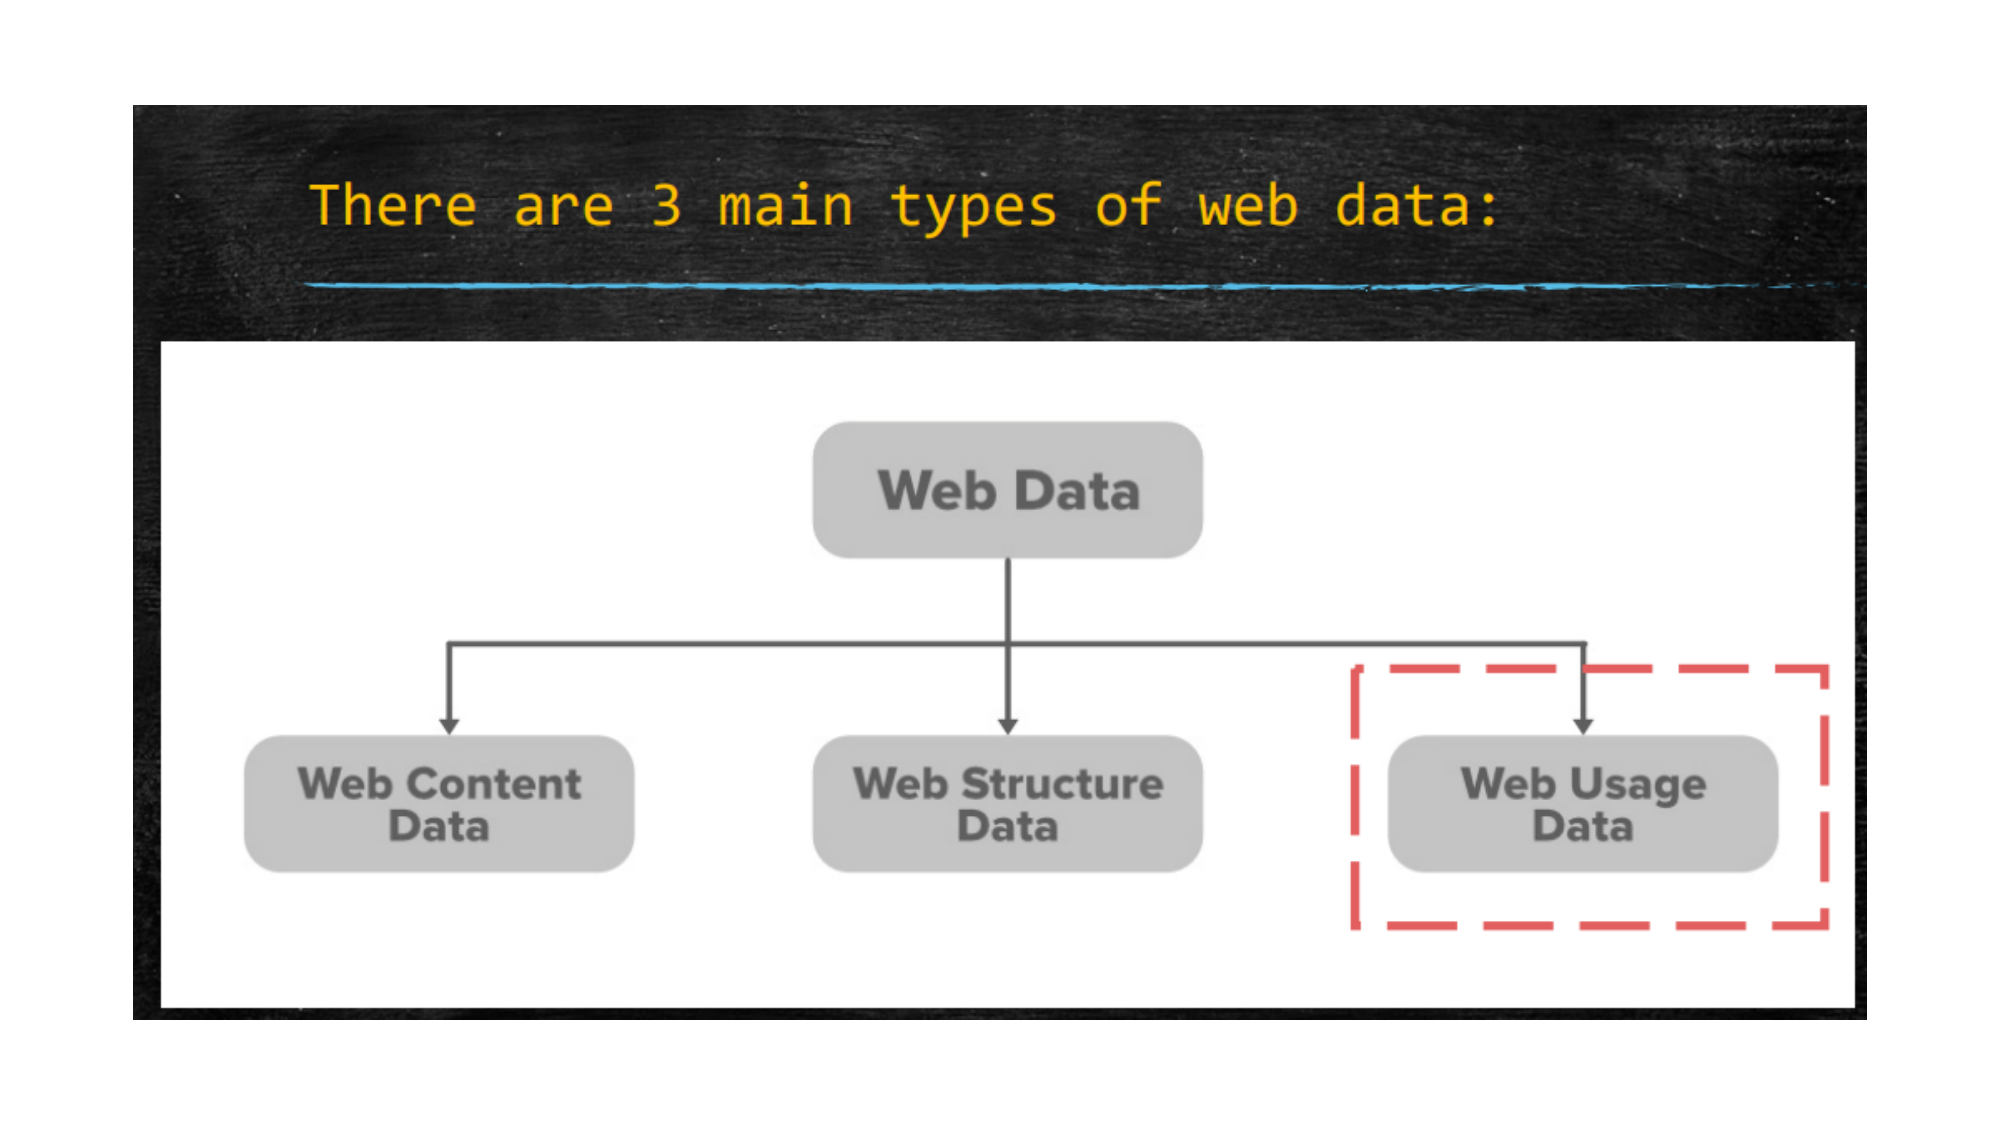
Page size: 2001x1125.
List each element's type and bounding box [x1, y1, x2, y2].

list [133, 104, 1867, 1020]
